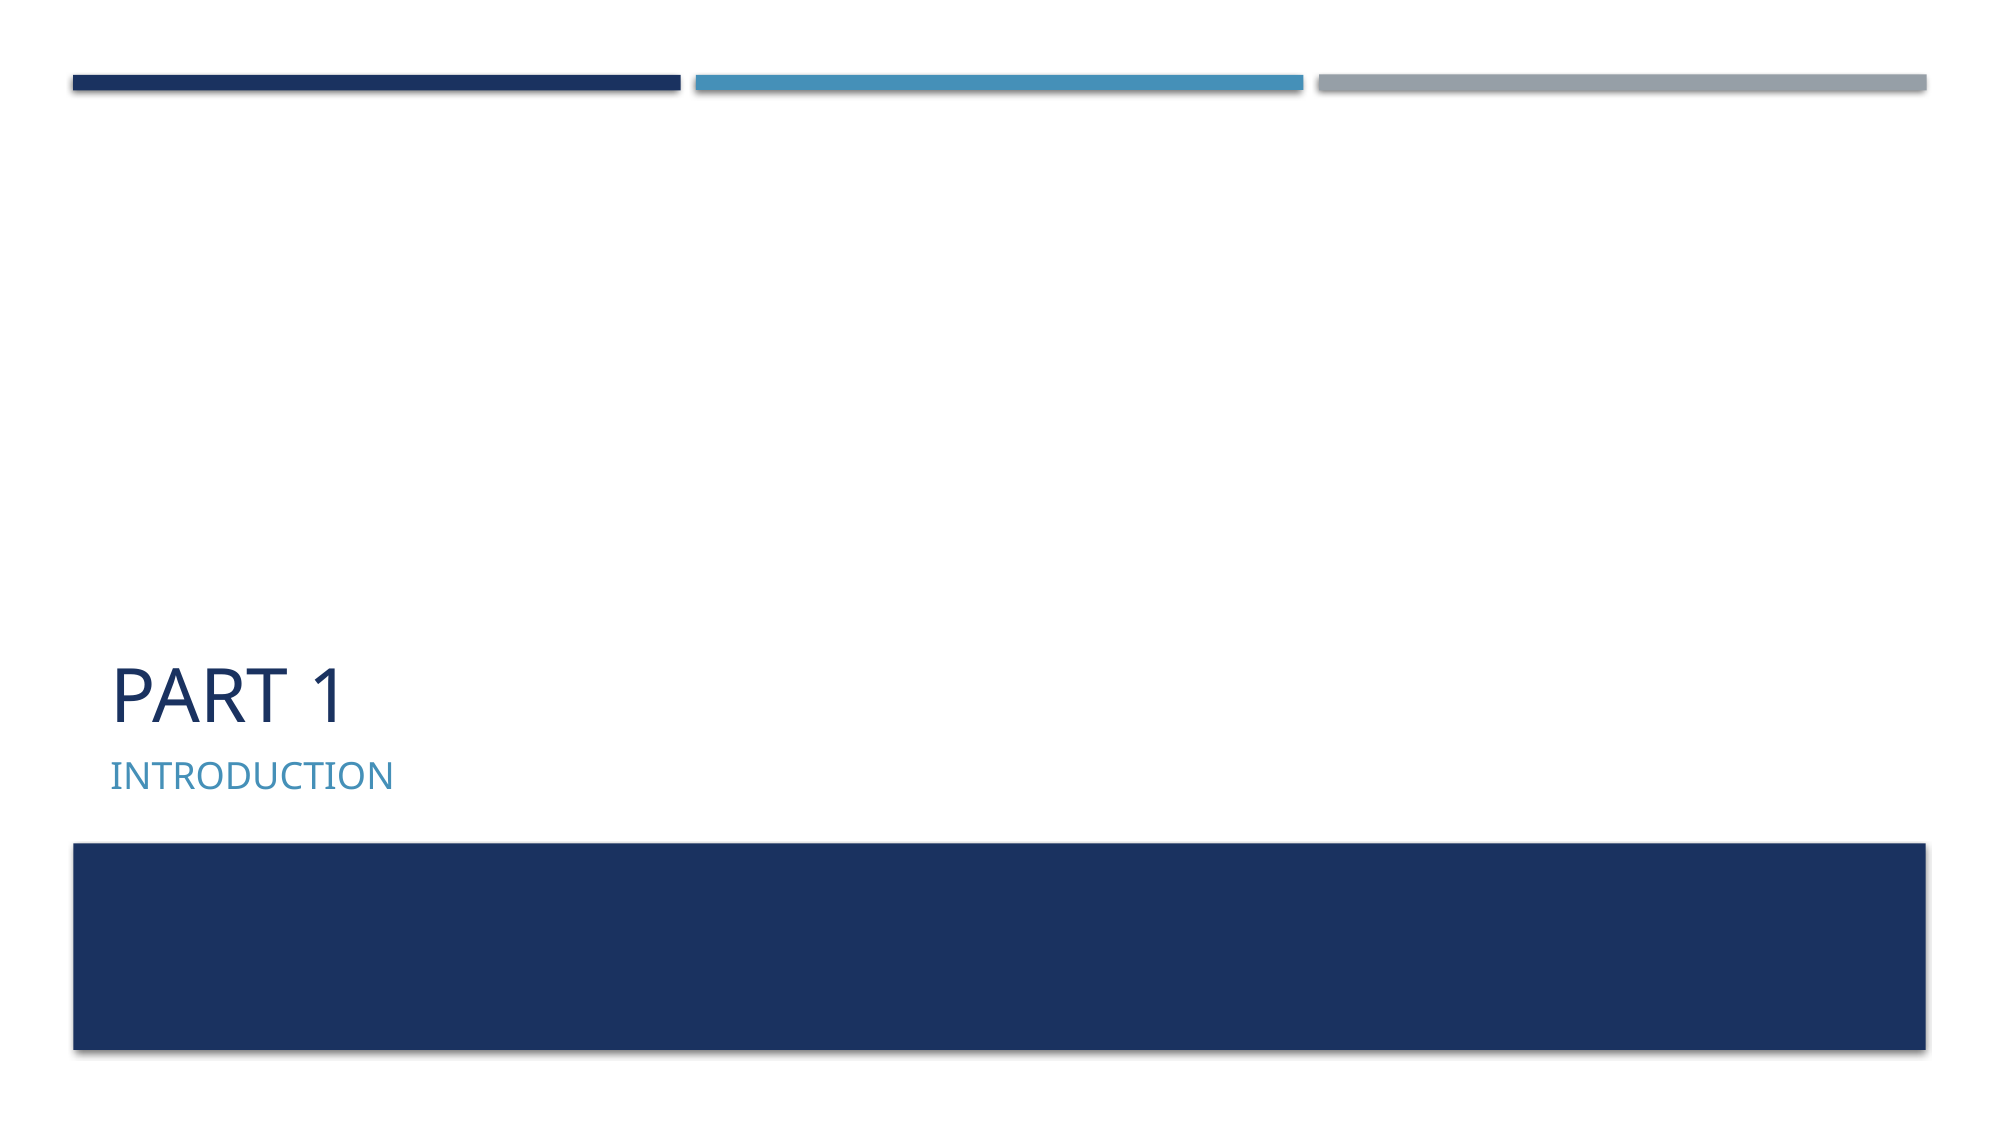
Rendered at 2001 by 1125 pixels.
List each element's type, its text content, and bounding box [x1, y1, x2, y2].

list introduction [95, 744, 1905, 844]
title Part 1 [95, 499, 1905, 744]
